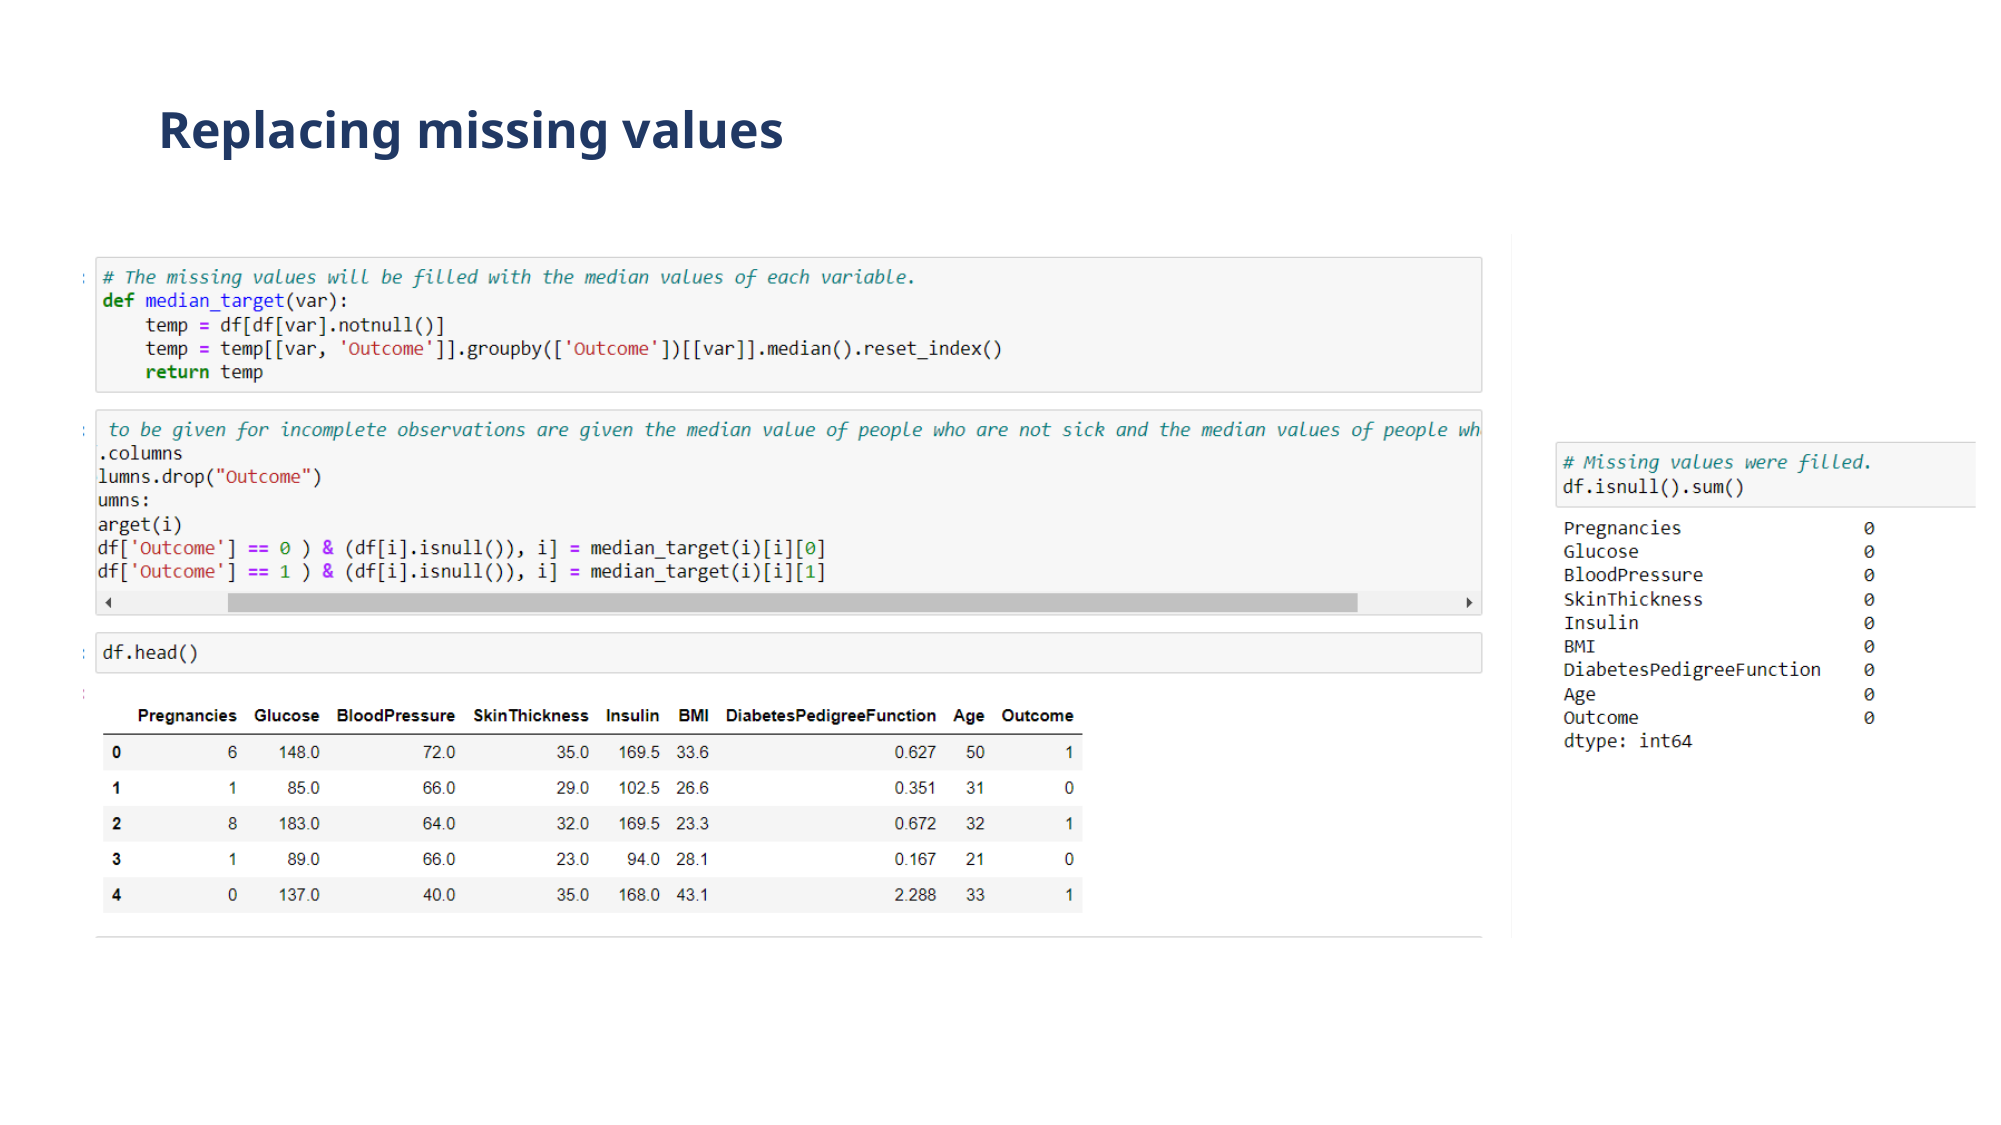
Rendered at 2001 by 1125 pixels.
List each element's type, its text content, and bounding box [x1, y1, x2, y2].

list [83, 234, 1512, 938]
text_box Replacing missing values [143, 91, 925, 166]
picture [1553, 424, 1976, 770]
